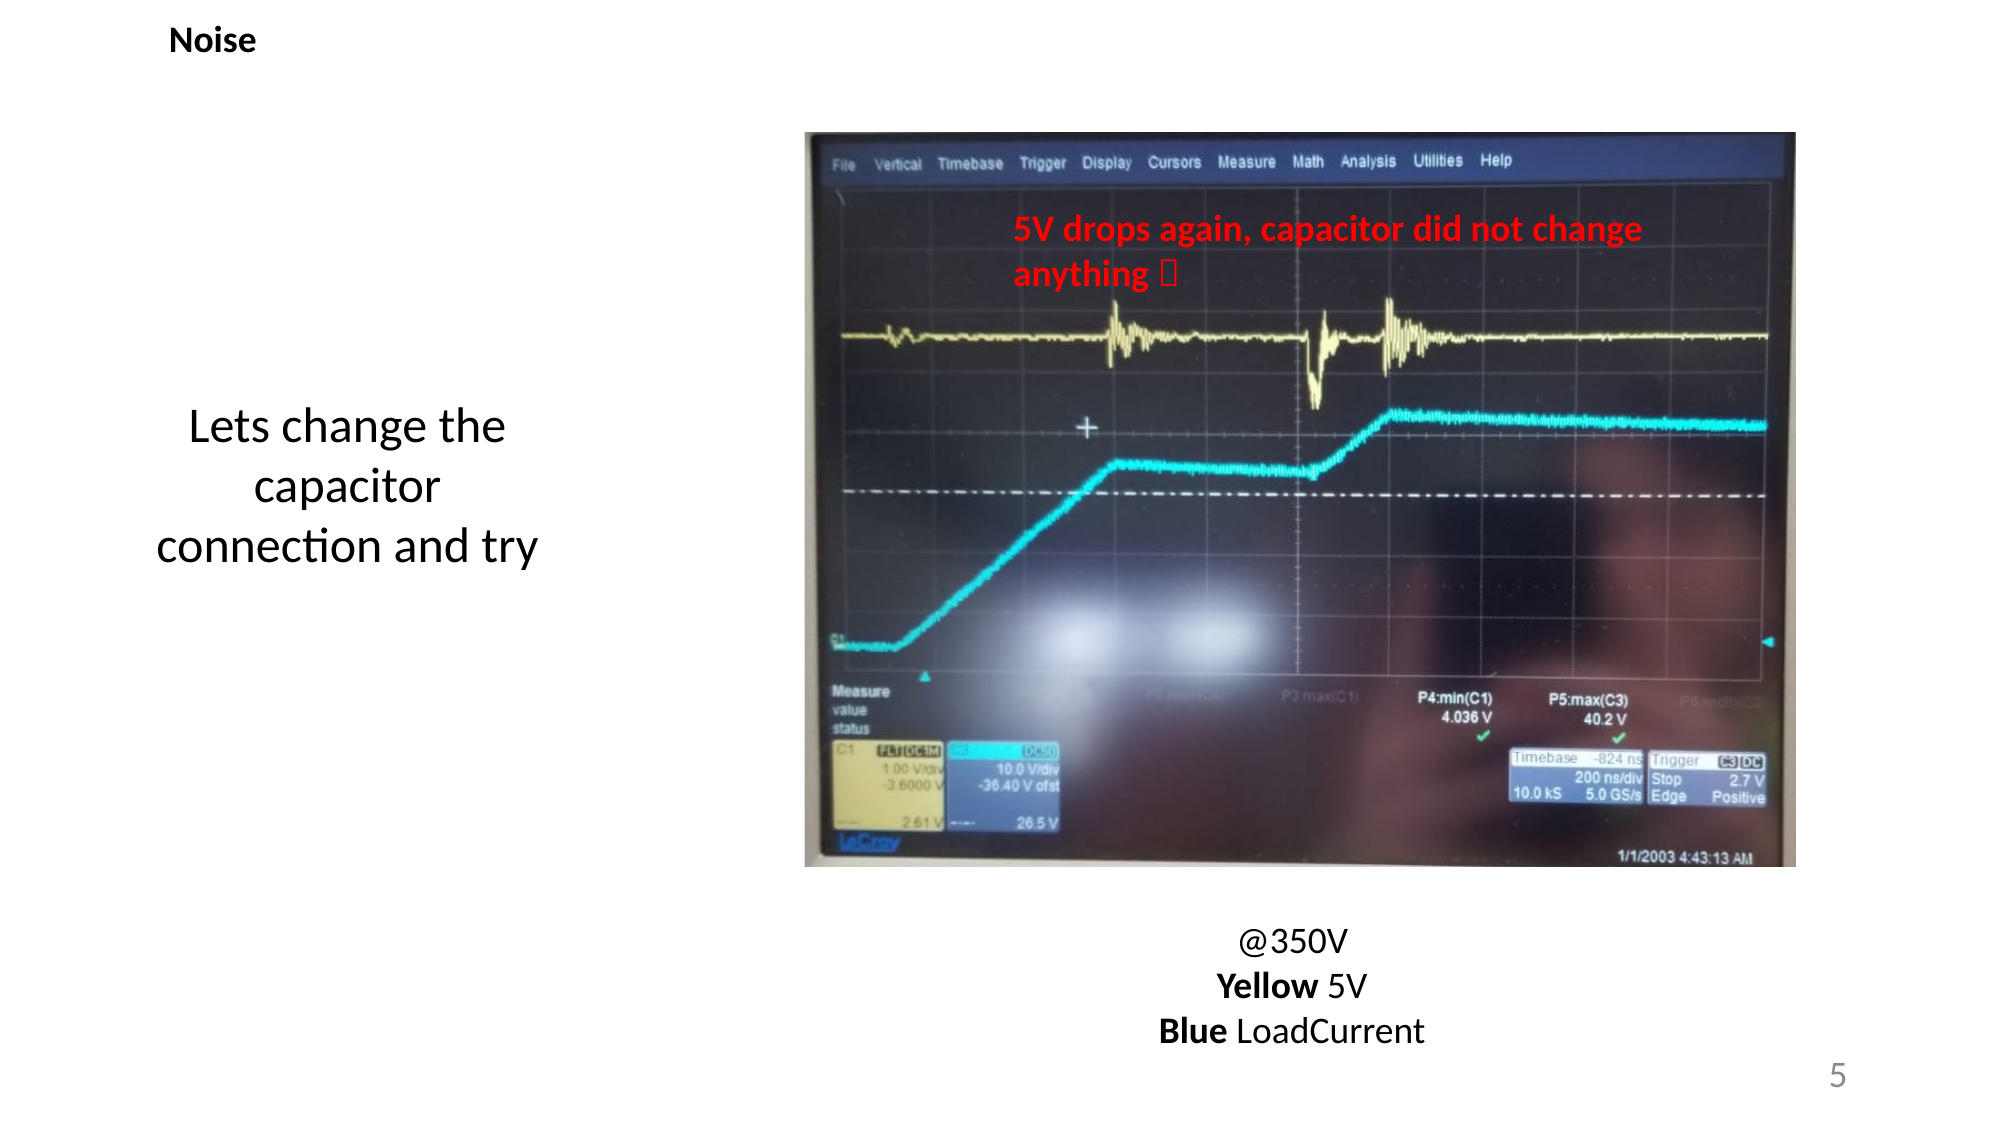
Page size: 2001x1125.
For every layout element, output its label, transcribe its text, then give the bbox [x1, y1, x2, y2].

text_box @350V Yellow 5V Blue LoadCurrent [1134, 909, 1450, 1059]
picture [804, 132, 1796, 868]
text_box Lets change the capacitor connection and try [121, 385, 574, 580]
slide_number 5 [1412, 1042, 1863, 1103]
text_box Noise [18, 7, 408, 68]
